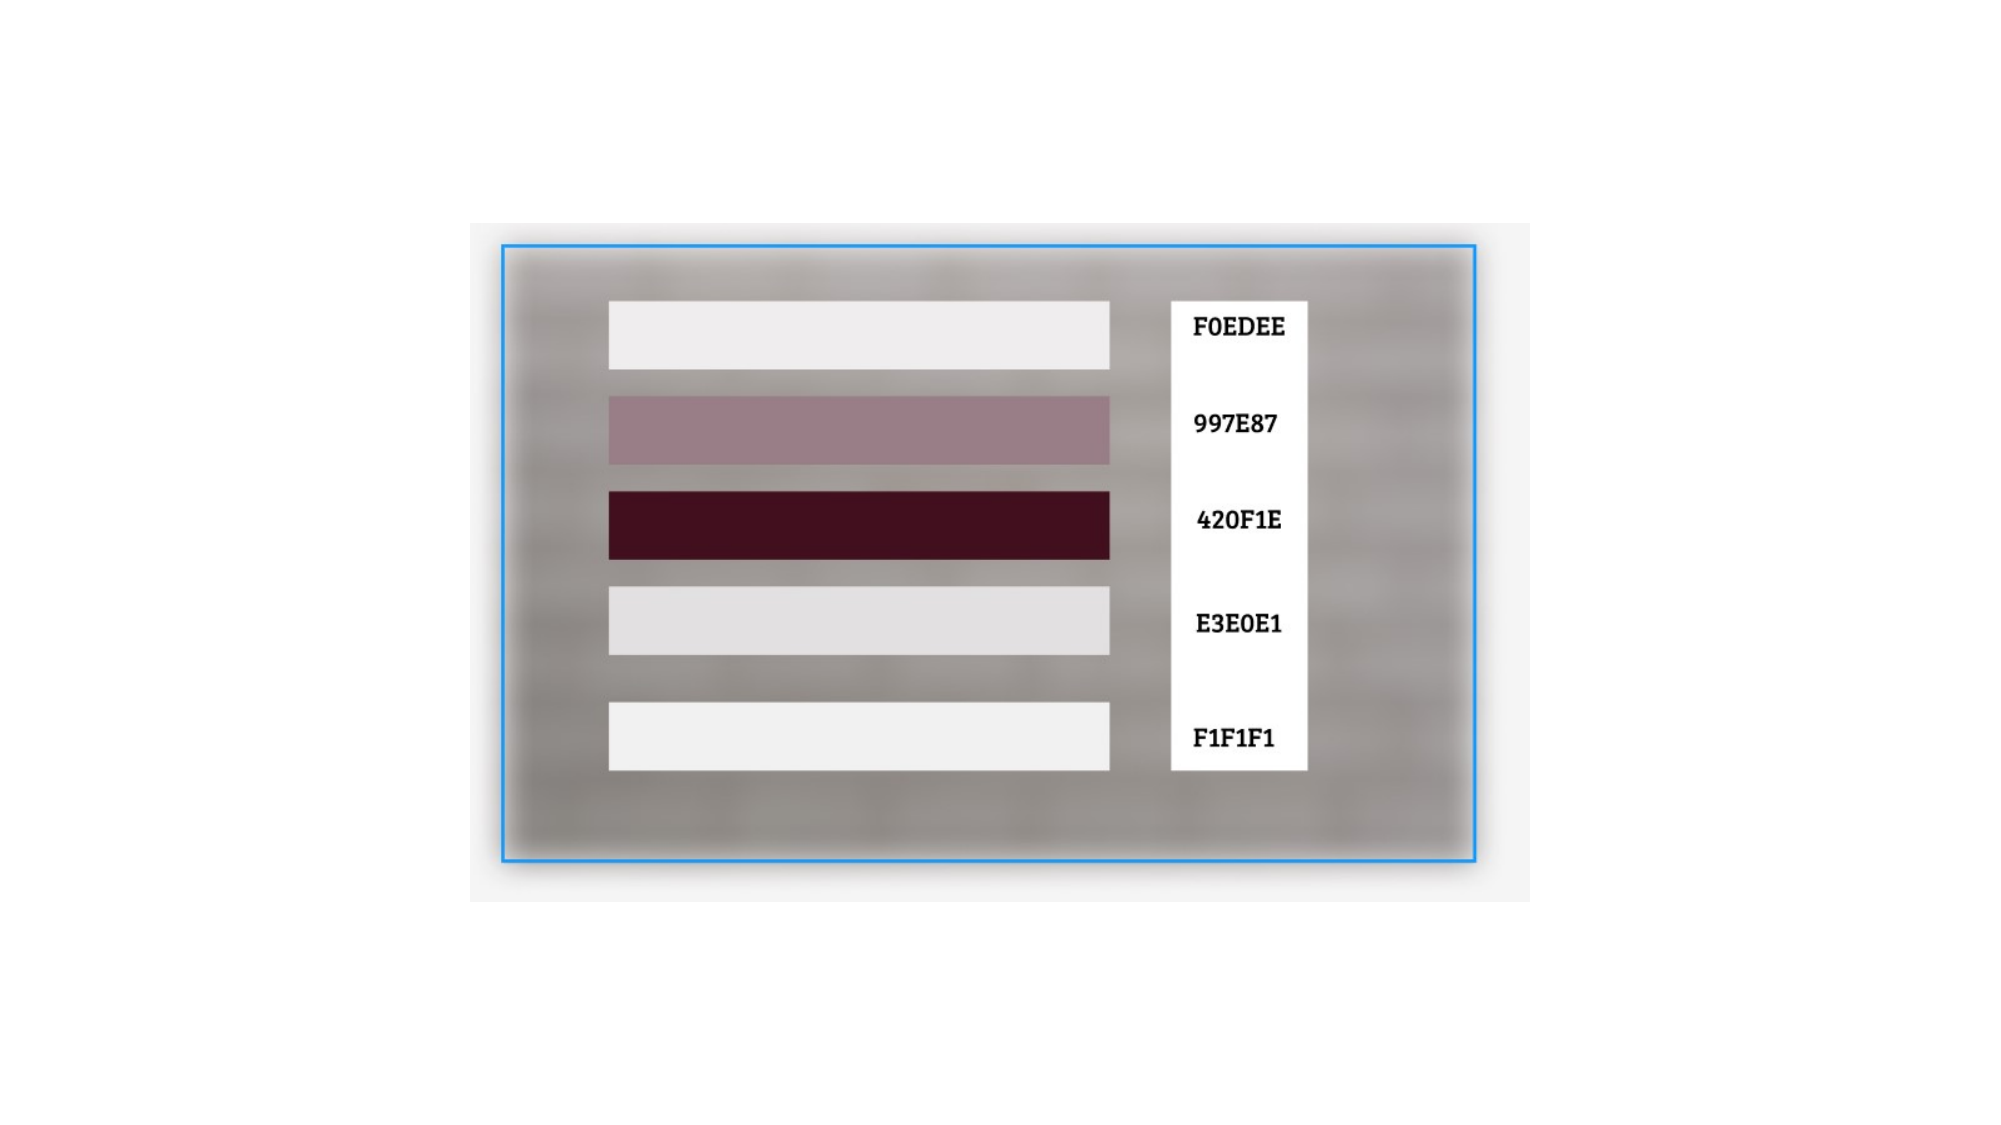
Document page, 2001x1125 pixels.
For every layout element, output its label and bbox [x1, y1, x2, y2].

picture [470, 223, 1530, 902]
